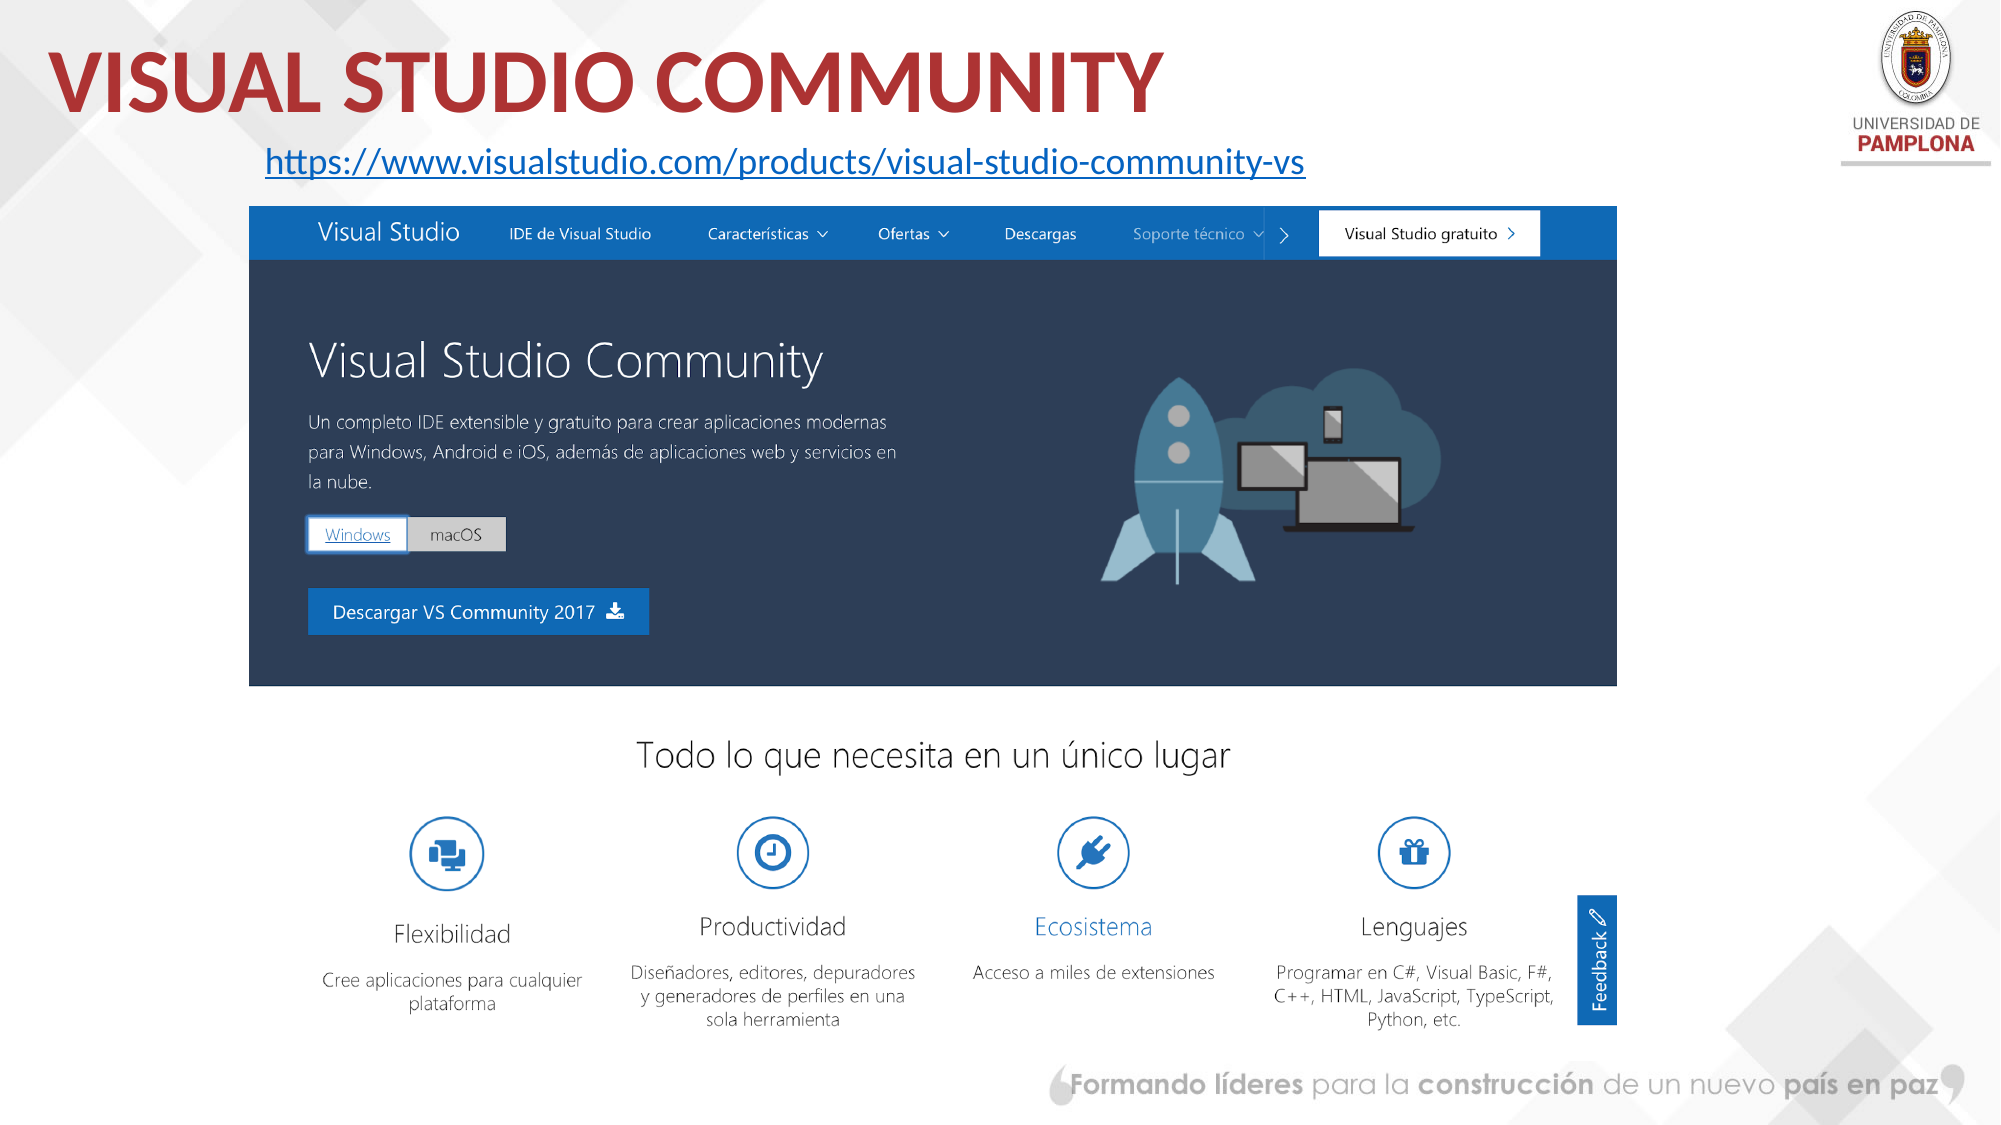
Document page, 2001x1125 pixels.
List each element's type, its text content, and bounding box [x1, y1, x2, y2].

picture [0, 0, 2000, 1125]
text_box https://www.visualstudio.com/products/visual-studio-community-vs [249, 129, 1355, 191]
title VISUAL STUDIO COMMUNITY [33, 26, 1759, 114]
